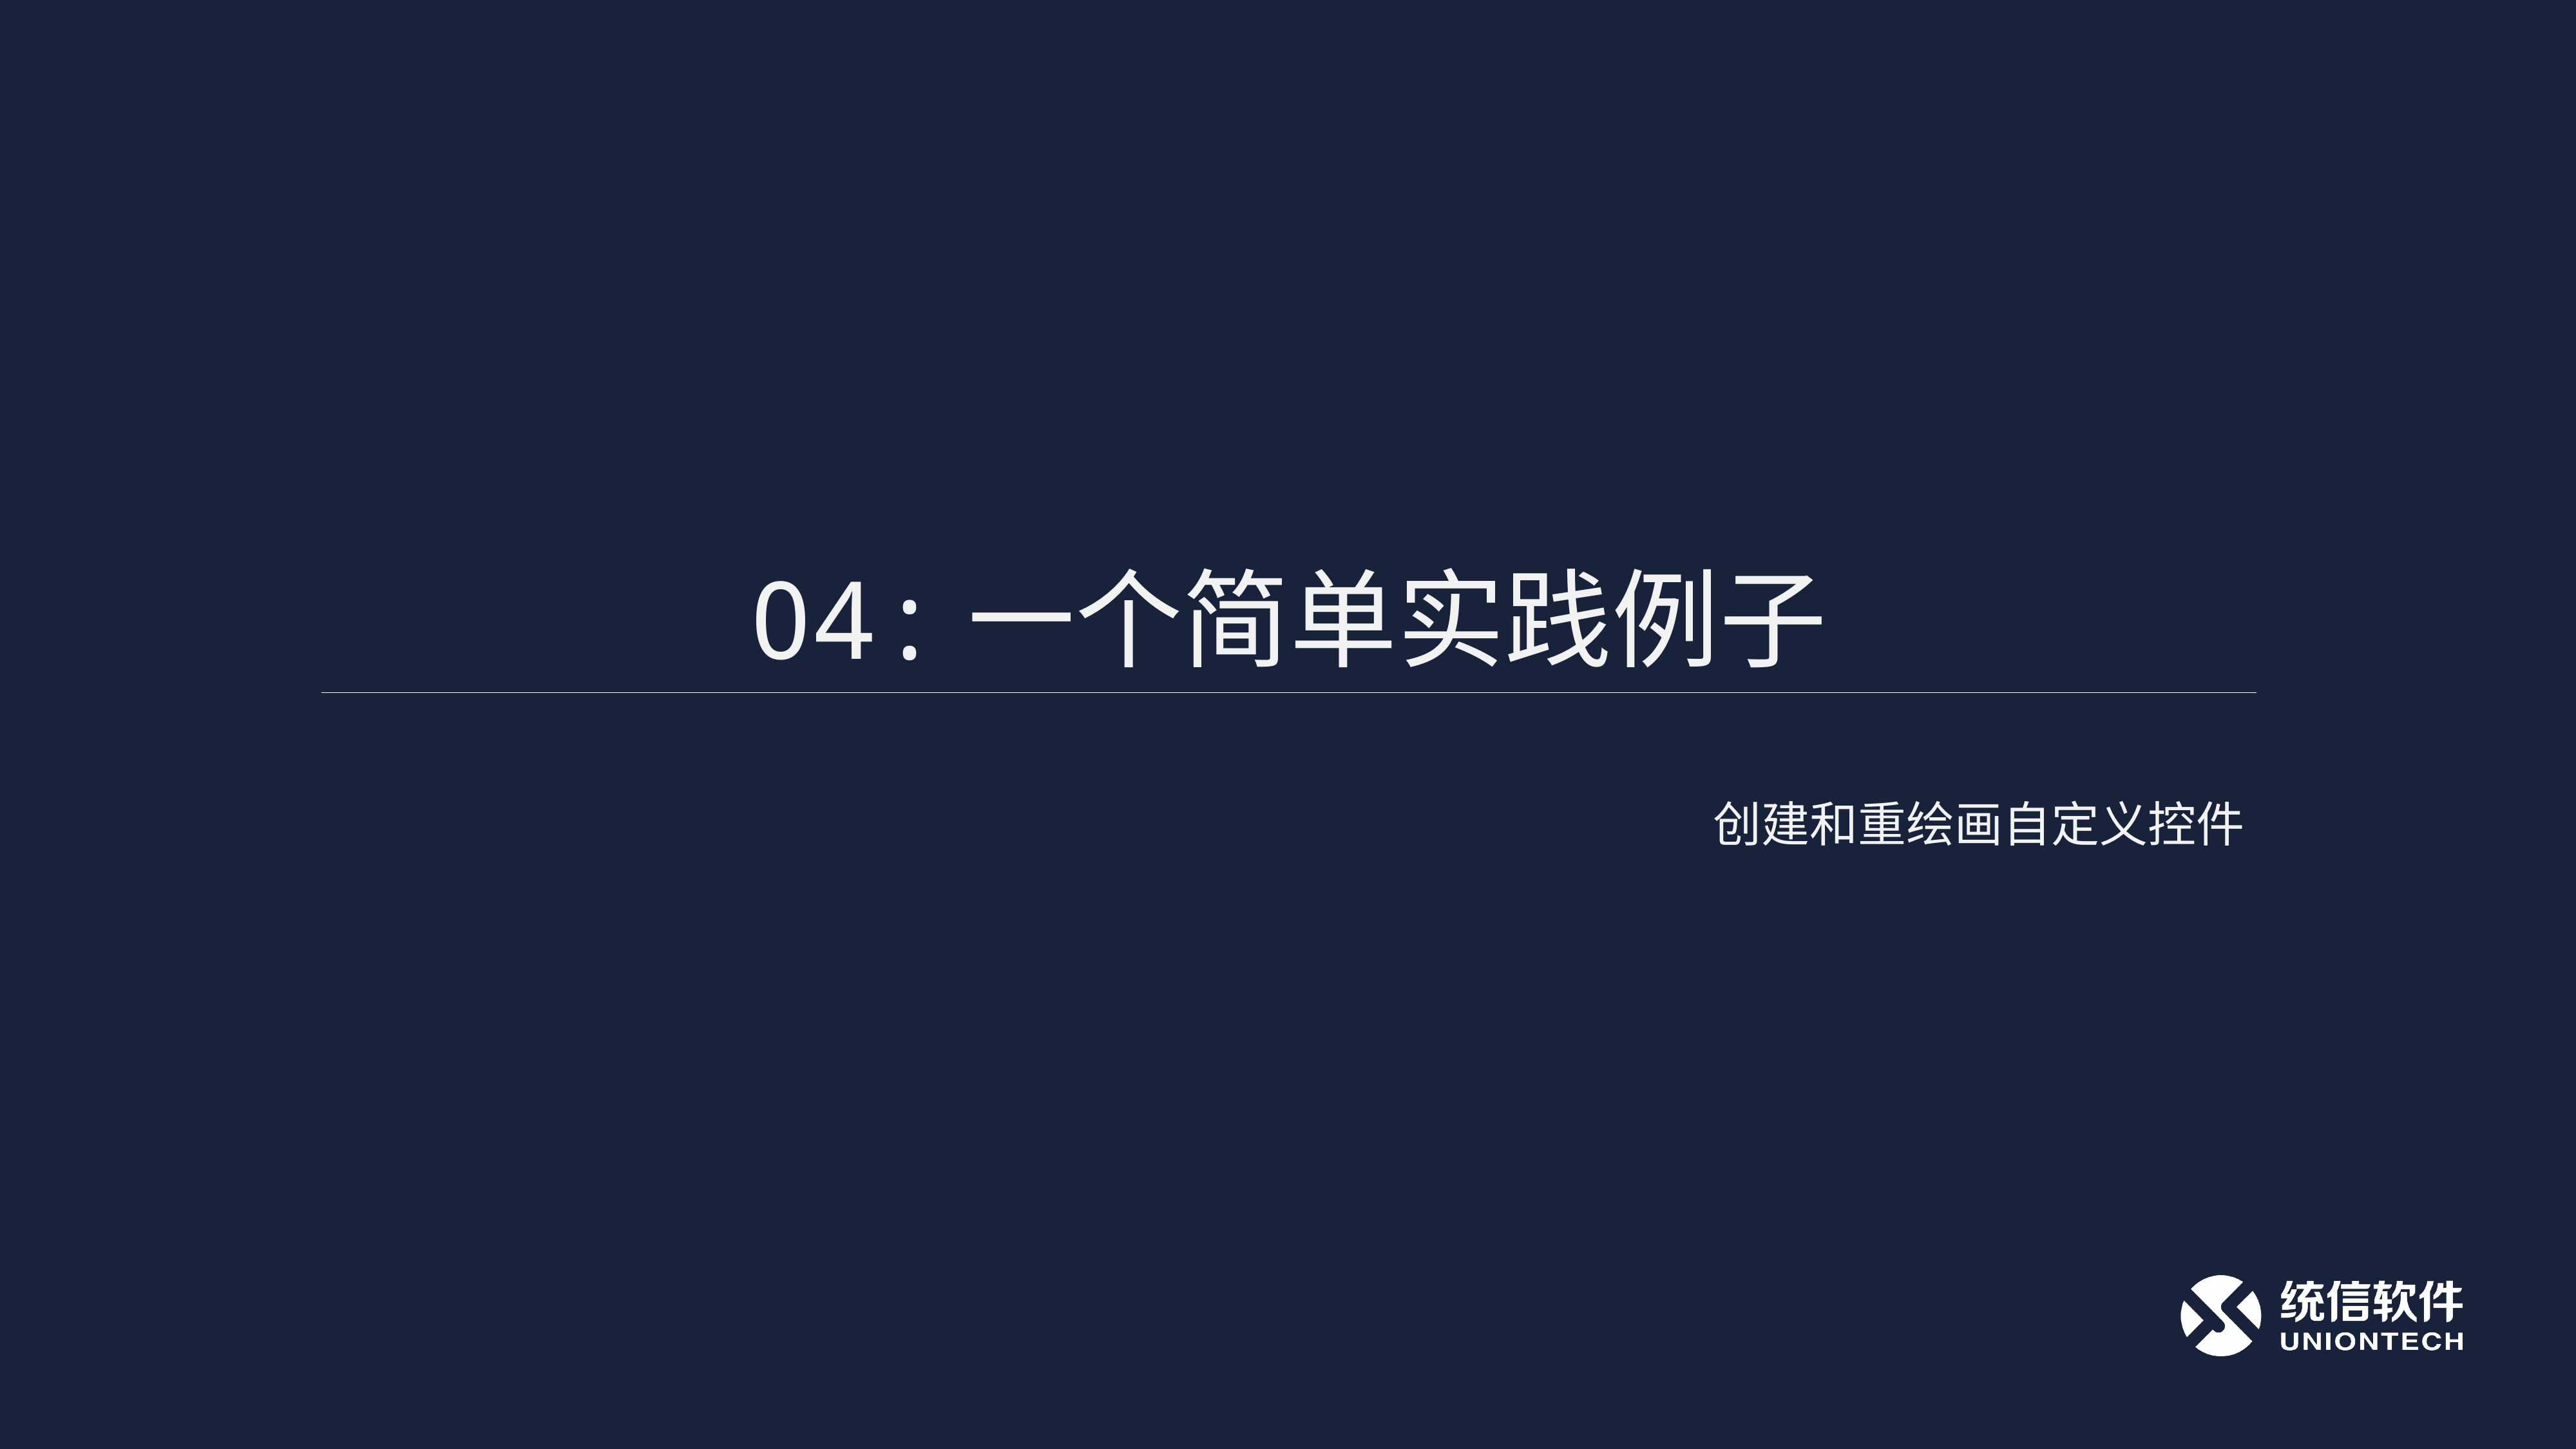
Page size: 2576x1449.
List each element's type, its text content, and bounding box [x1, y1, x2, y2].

picture [2180, 1275, 2463, 1356]
title 04:一个简单实践例子 [321, 223, 2255, 685]
subtitle 创建和重绘画自定义控件 [321, 733, 2255, 913]
